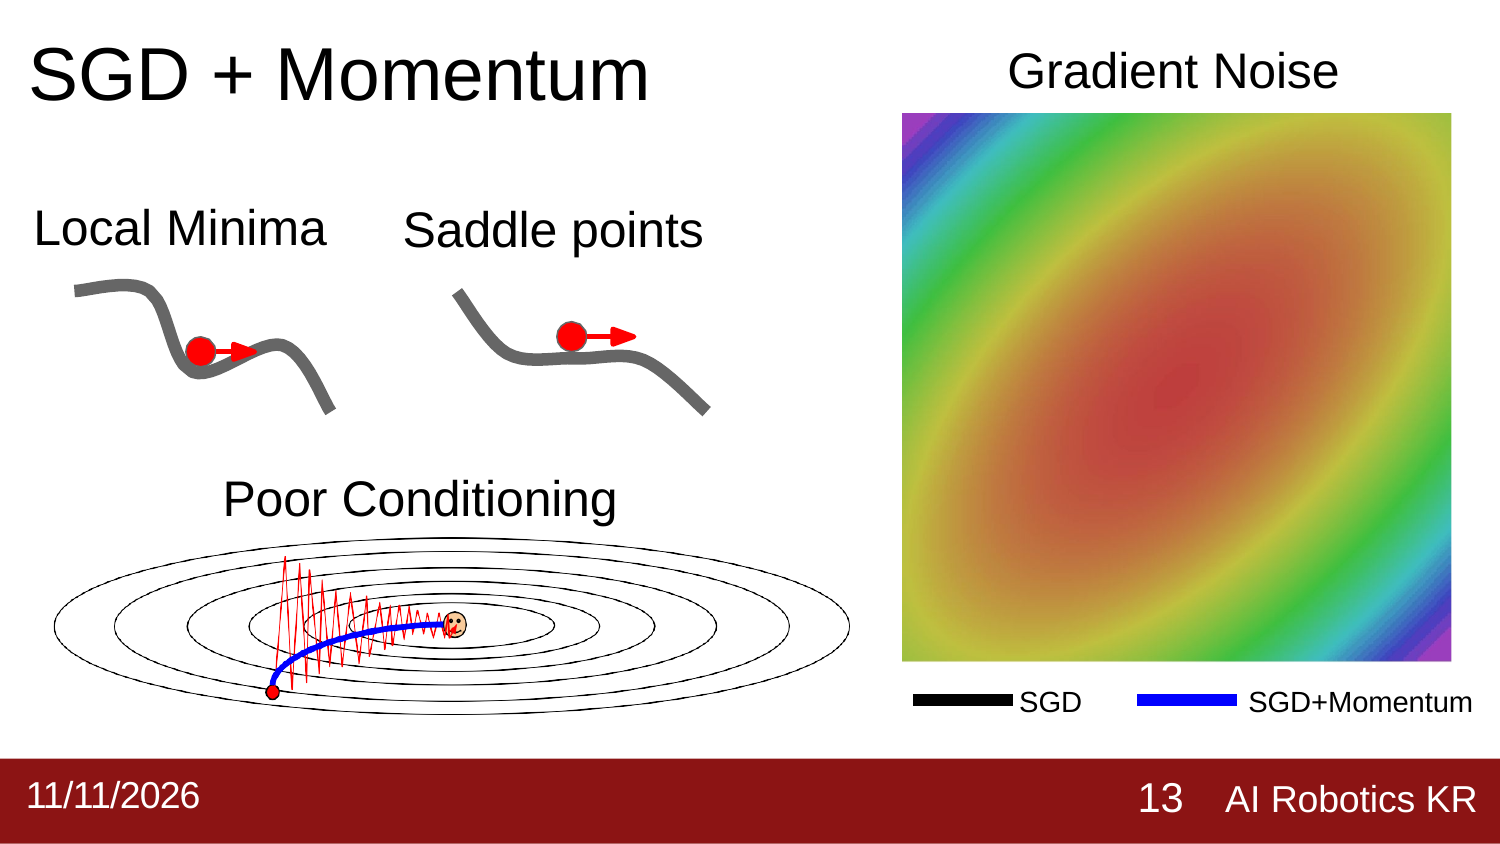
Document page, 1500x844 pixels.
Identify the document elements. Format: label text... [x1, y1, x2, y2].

text_box [53, 537, 850, 715]
text_box SGD+Momentum [1246, 680, 1477, 718]
text_box [556, 321, 587, 352]
text_box [185, 336, 216, 367]
text_box [233, 344, 255, 360]
text_box [612, 328, 635, 345]
text_box Local Minima [31, 192, 330, 255]
text_box Gradient Noise [1005, 36, 1343, 99]
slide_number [23, 772, 761, 819]
text_box Saddle points [400, 195, 708, 258]
text_box Poor Conditioning [220, 464, 622, 527]
text_box [456, 291, 707, 412]
text_box [74, 285, 331, 412]
slide_number 13 [1122, 773, 1189, 824]
title SGD + Momentum [26, 23, 654, 167]
text_box [902, 113, 1452, 663]
footer AI Robotics KR [1223, 771, 1484, 817]
text_box SGD [1017, 680, 1085, 718]
